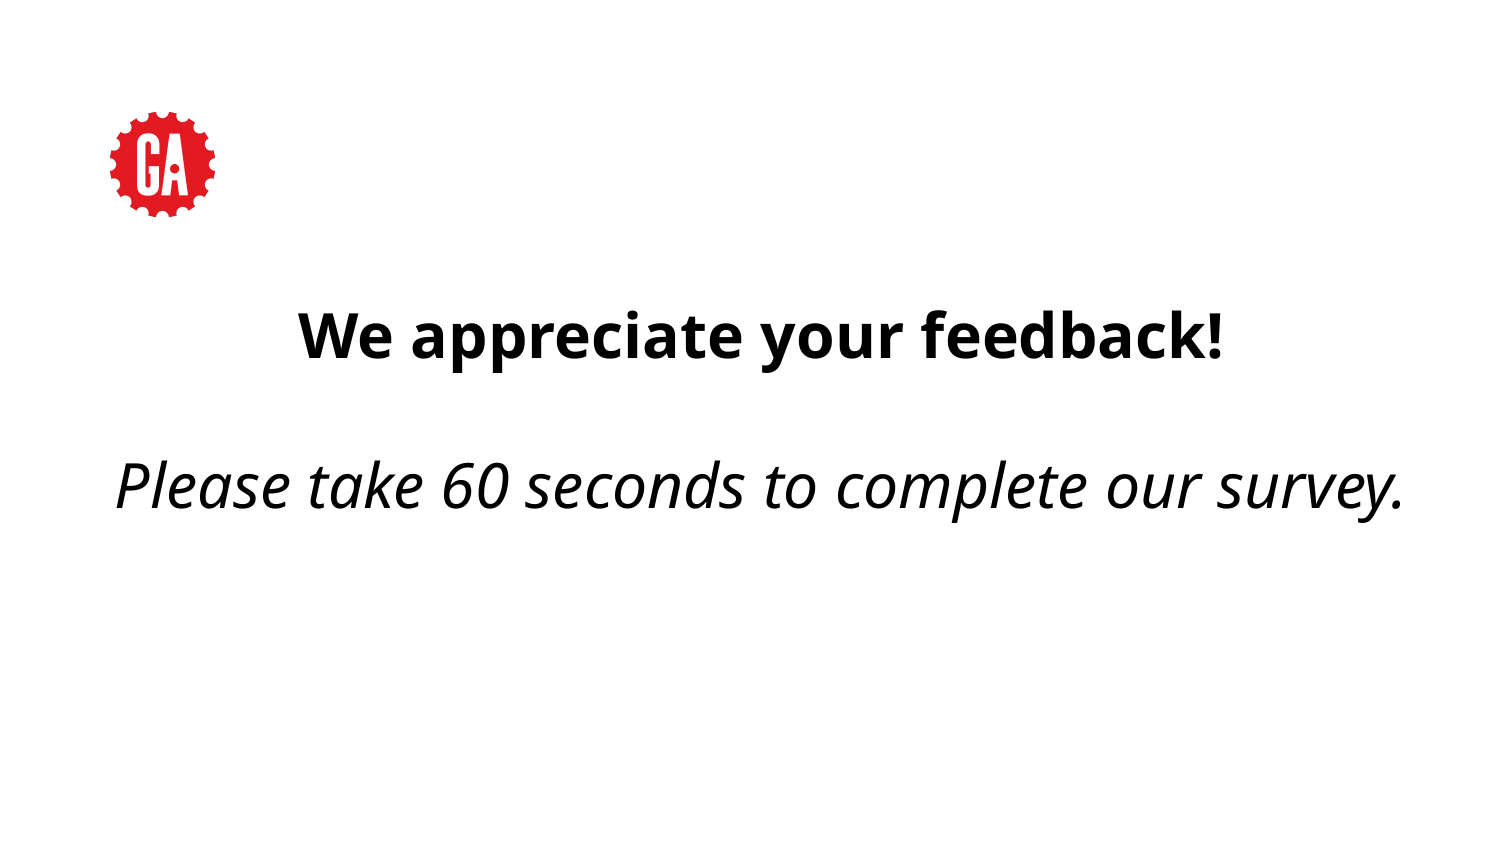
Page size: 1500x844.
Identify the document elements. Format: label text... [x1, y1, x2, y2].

text_box We appreciate your feedback! Please take 60 seconds to complete our survey. [39, 274, 1485, 437]
picture [105, 107, 220, 222]
